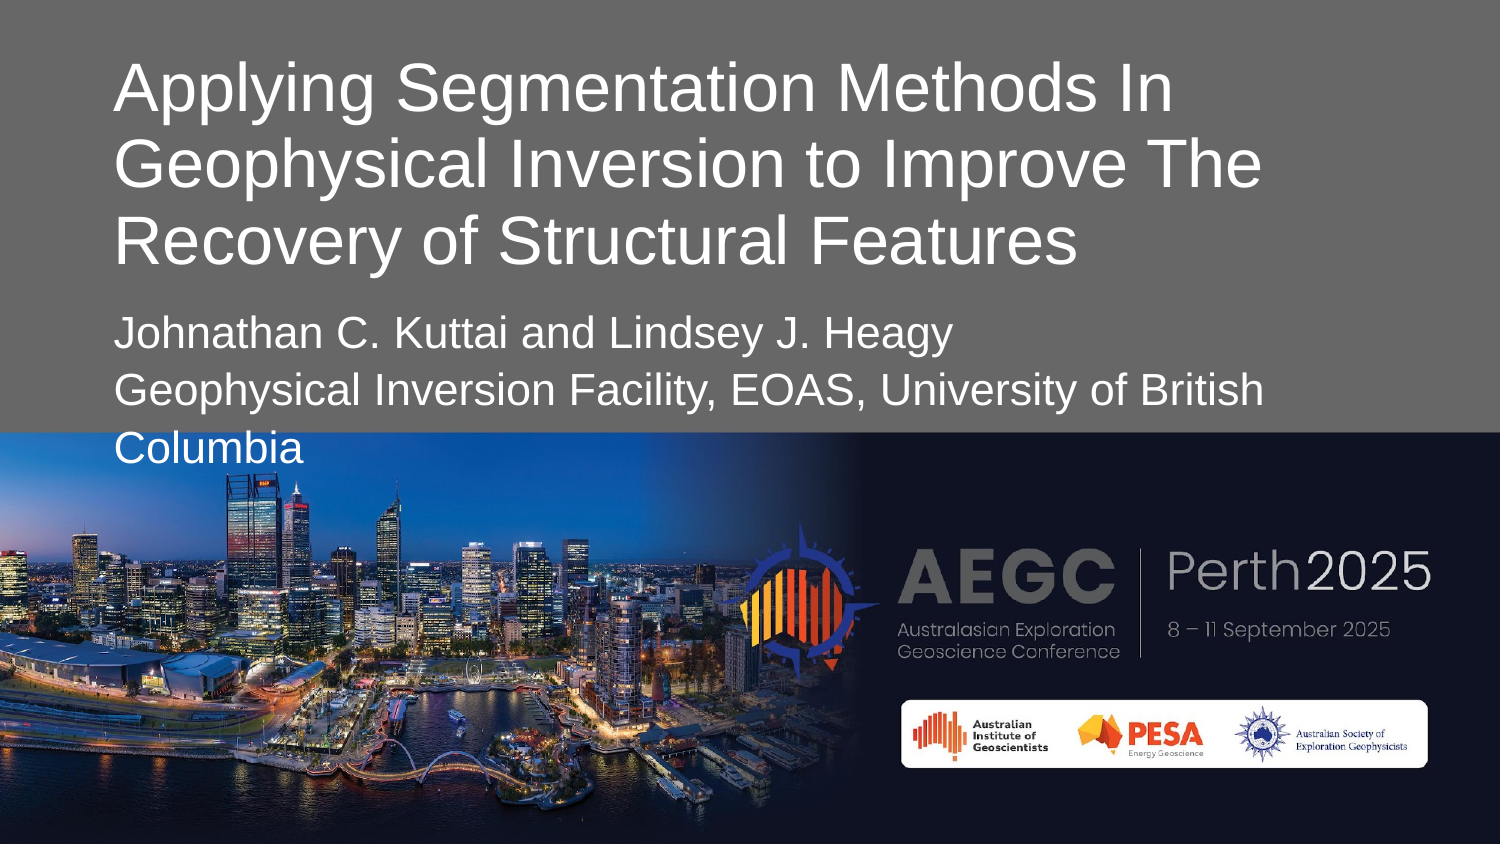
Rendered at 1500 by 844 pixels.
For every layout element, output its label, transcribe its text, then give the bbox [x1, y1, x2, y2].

picture [0, 0, 1500, 844]
title Applying Segmentation Methods In Geophysical Inversion to Improve The Recovery of Structural Features [102, 42, 1397, 285]
list Johnathan C. Kuttai and Lindsey J. Heagy Geophysical Inversion Facility, EOAS, University of British Columbia [102, 294, 1397, 479]
